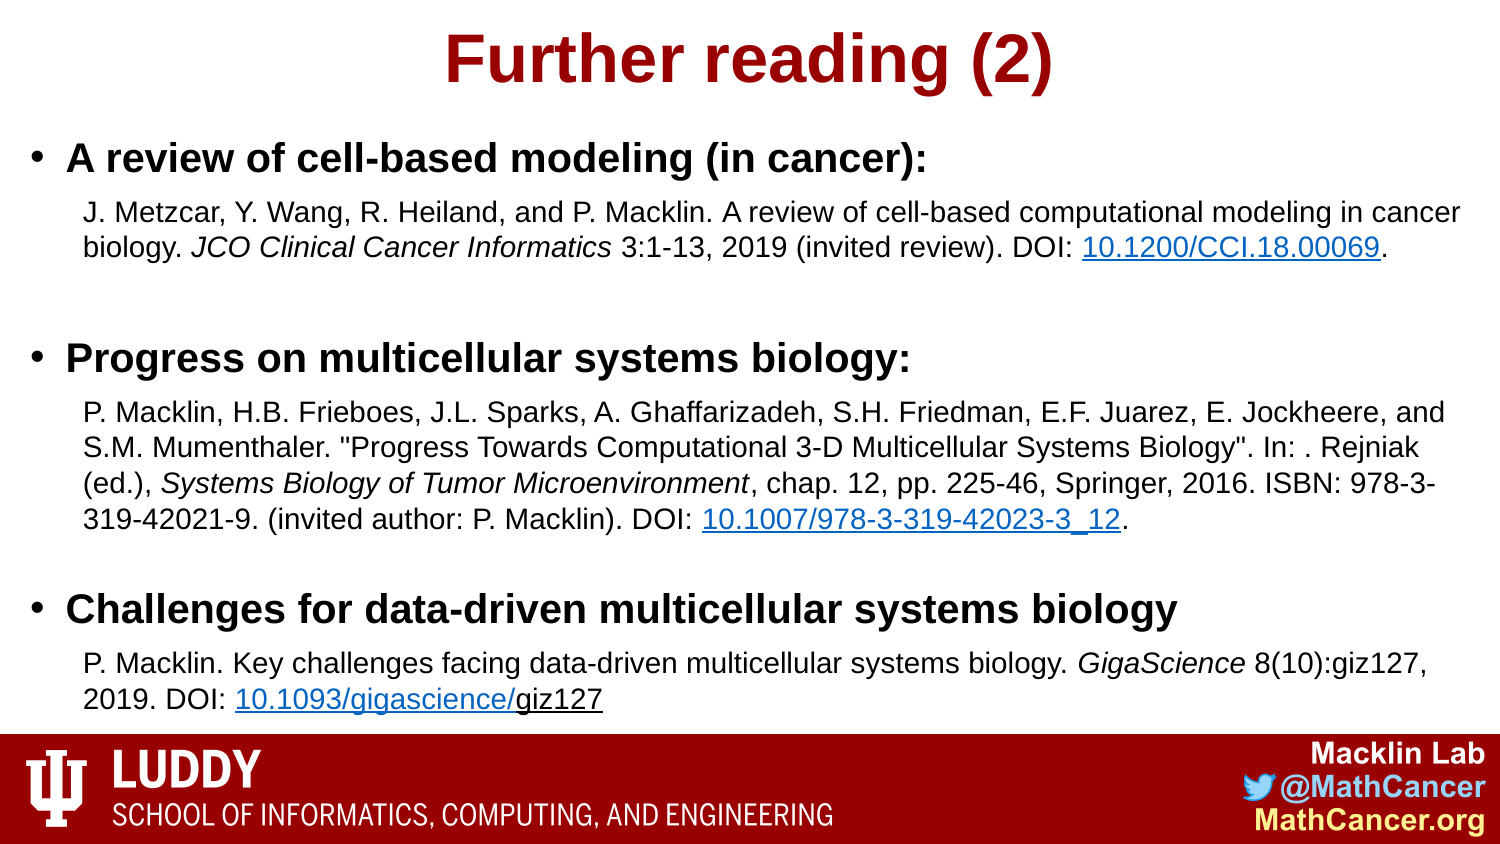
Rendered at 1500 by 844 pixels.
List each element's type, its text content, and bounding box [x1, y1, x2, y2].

list A review of cell-based modeling (in cancer): J. Metzcar, Y. Wang, R. Heiland, and P. Macklin. A review of cell-based computational modeling in cancer biology. JCO Clinical Cancer Informatics 3:1-13, 2019 (invited review). DOI: 10.1200/CCI.18.00069. Progress on multicellular systems biology: P. Macklin, H.B. Frieboes, J.L. Sparks, A. Ghaffarizadeh, S.H. Friedman, E.F. Juarez, E. Jockheere, and S.M. Mumenthaler. "Progress Towards Computational 3-D Multicellular Systems Biology". In: . Rejniak (ed.), Systems Biology of Tumor Microenvironment, chap. 12, pp. 225-46, Springer, 2016. ISBN: 978-3-319-42021-9. (invited author: P. Macklin). DOI: 10.1007/978-3-319-42023-3_12. Challenges for data-driven multicellular systems biology P. Macklin. Key challenges facing data-driven multicellular systems biology. GigaScience 8(10):giz127, 2019. DOI: 10.1093/gigascience/giz127 [0, 123, 1500, 739]
picture [0, 739, 1500, 844]
title Further reading (2) [0, 0, 1500, 121]
